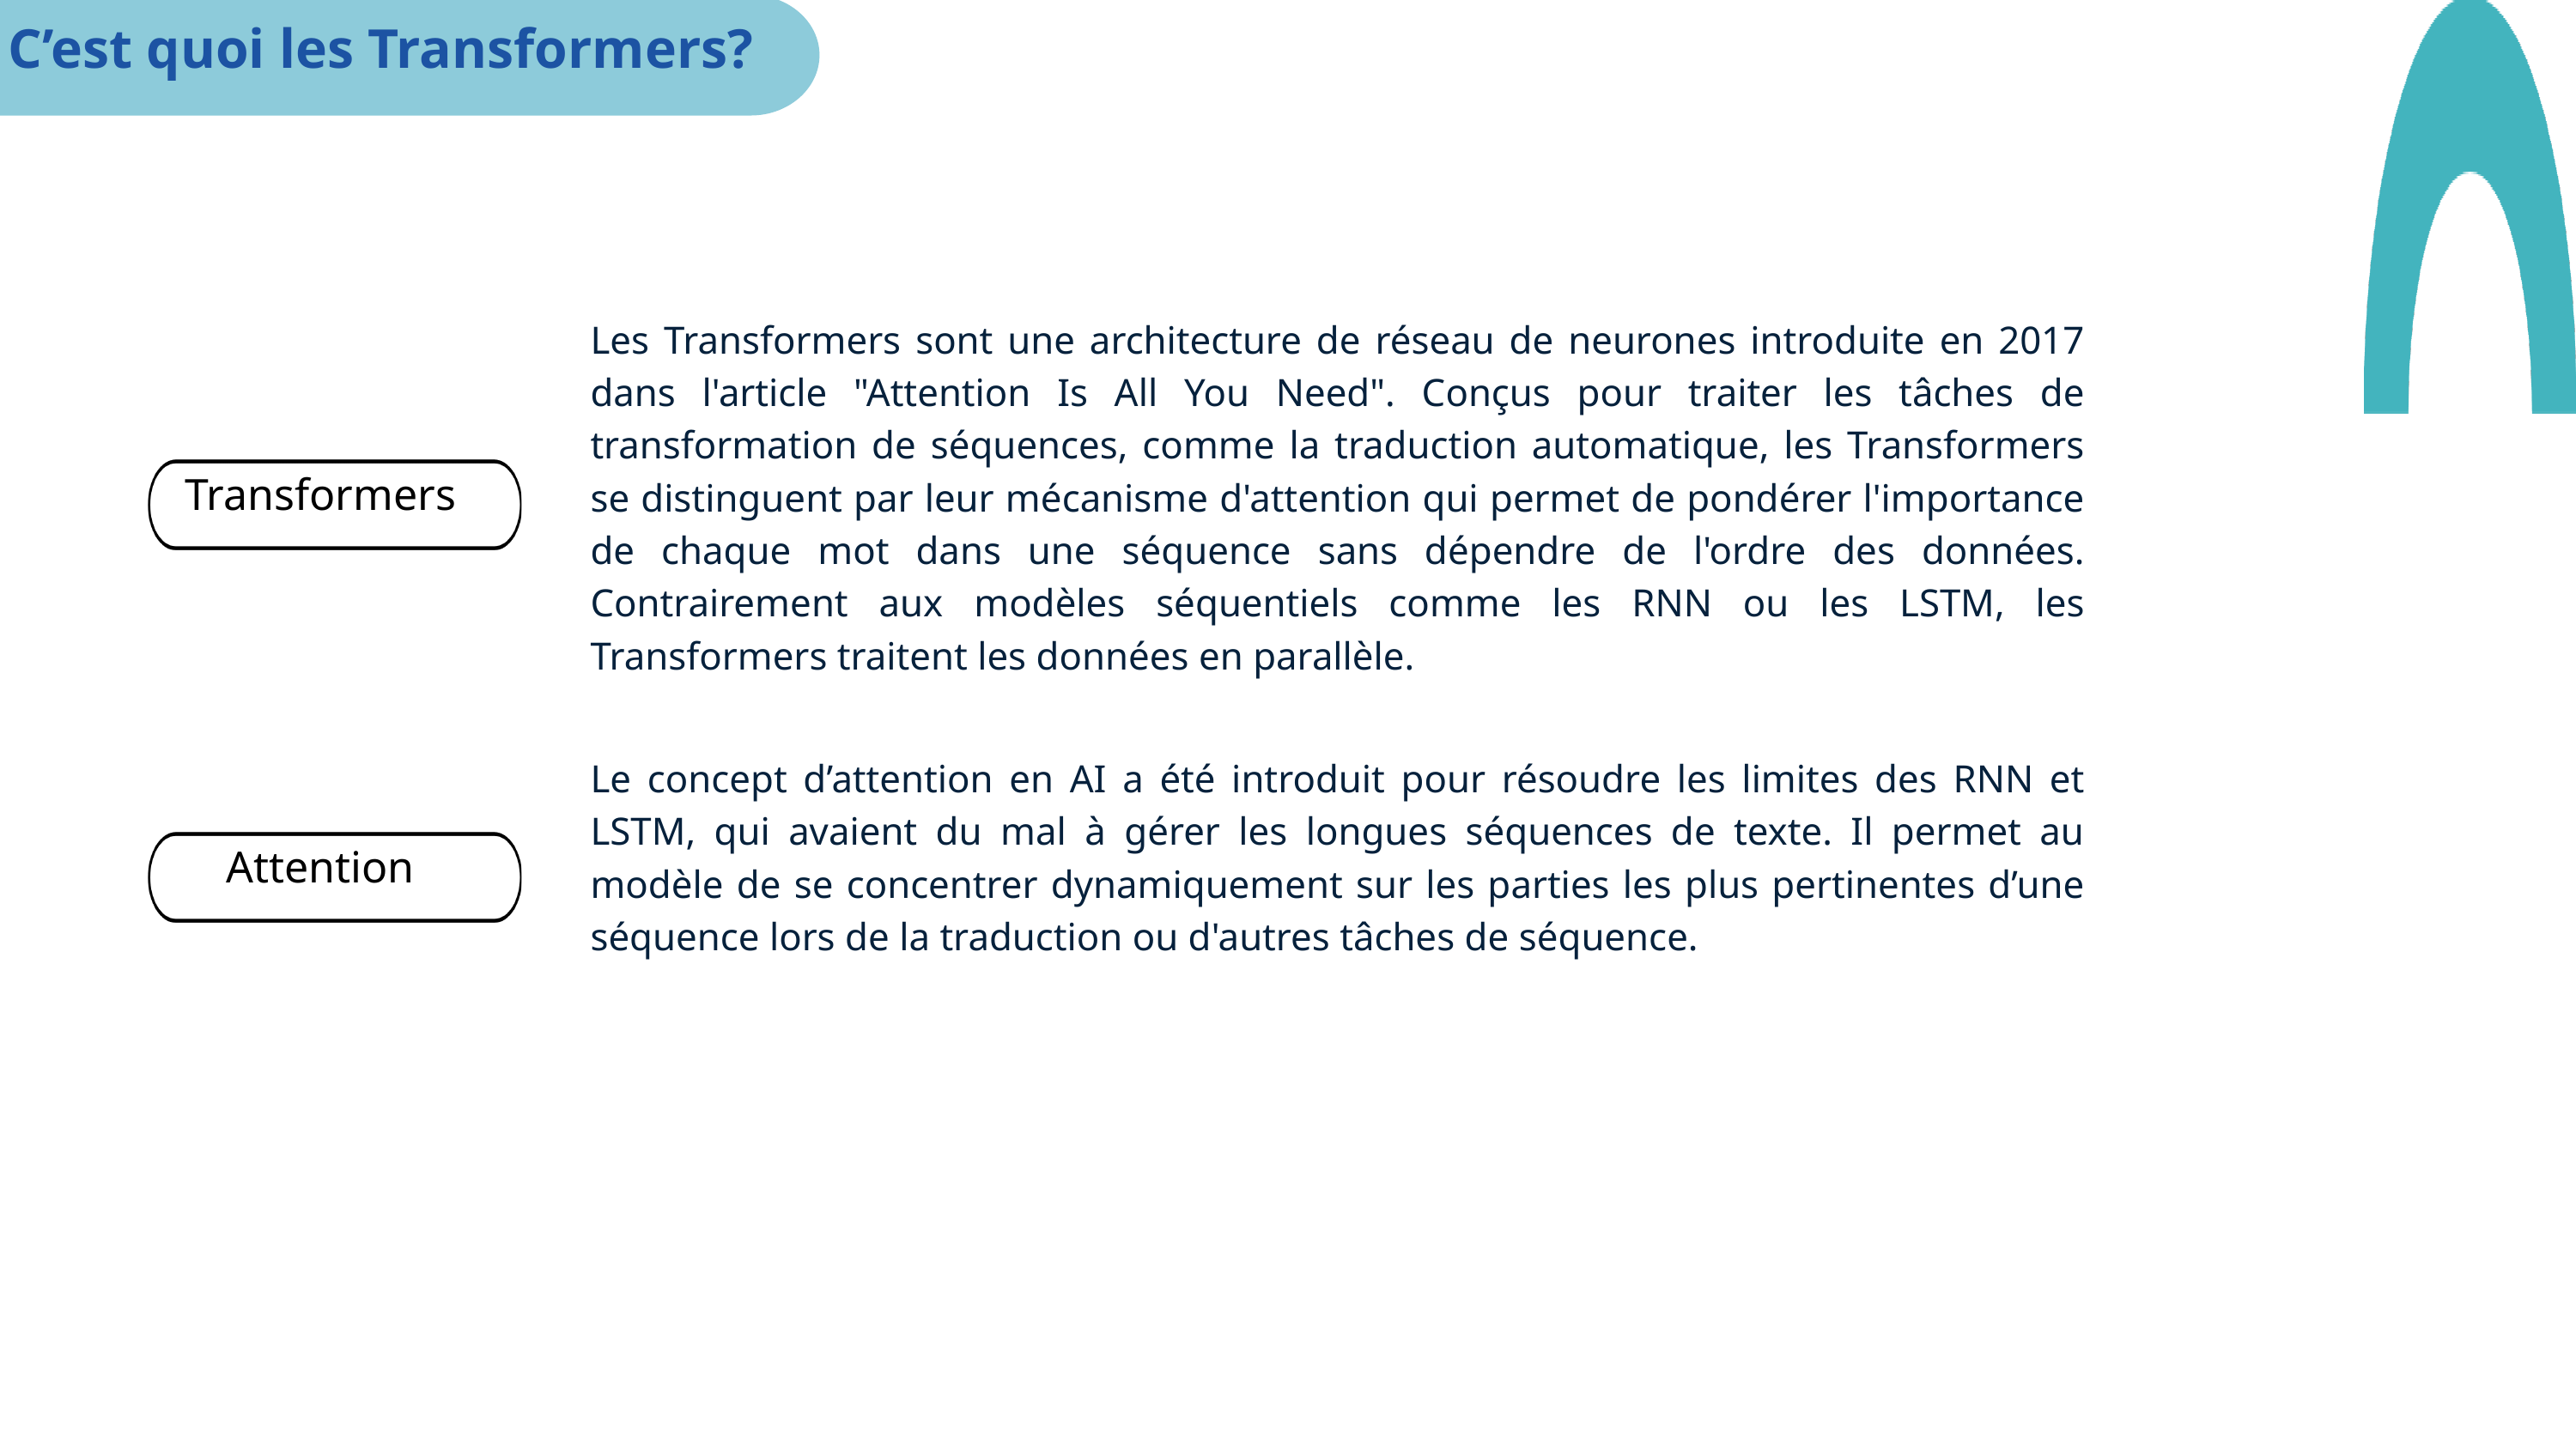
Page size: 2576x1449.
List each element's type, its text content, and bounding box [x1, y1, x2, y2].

text_box [148, 832, 522, 923]
text_box Le concept d’attention en AI a été introduit pour résoudre les limites des RNN et LSTM, qui avaient du mal à gérer les longues séquences de texte. Il permet au modèle de se concentrer dynamiquement sur les parties les plus pertinentes d’une séquence lors de la traduction ou d'autres tâches de séquence. [590, 748, 2086, 959]
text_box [0, 0, 820, 116]
text_box [148, 519, 522, 551]
text_box Transformers [119, 458, 522, 519]
text_box Les Transformers sont une architecture de réseau de neurones introduite en 2017 dans l'article "Attention Is All You Need". Conçus pour traiter les tâches de transformation de séquences, comme la traduction automatique, les Transformers se distinguent par leur mécanisme d'attention qui permet de pondérer l'importance de chaque mot dans une séquence sans dépendre de l'ordre des données. Contrairement aux modèles séquentiels comme les RNN ou les LSTM, les Transformers traitent les données en parallèle. [590, 309, 2086, 677]
text_box Attention [119, 831, 522, 892]
text_box [2364, 0, 2576, 416]
